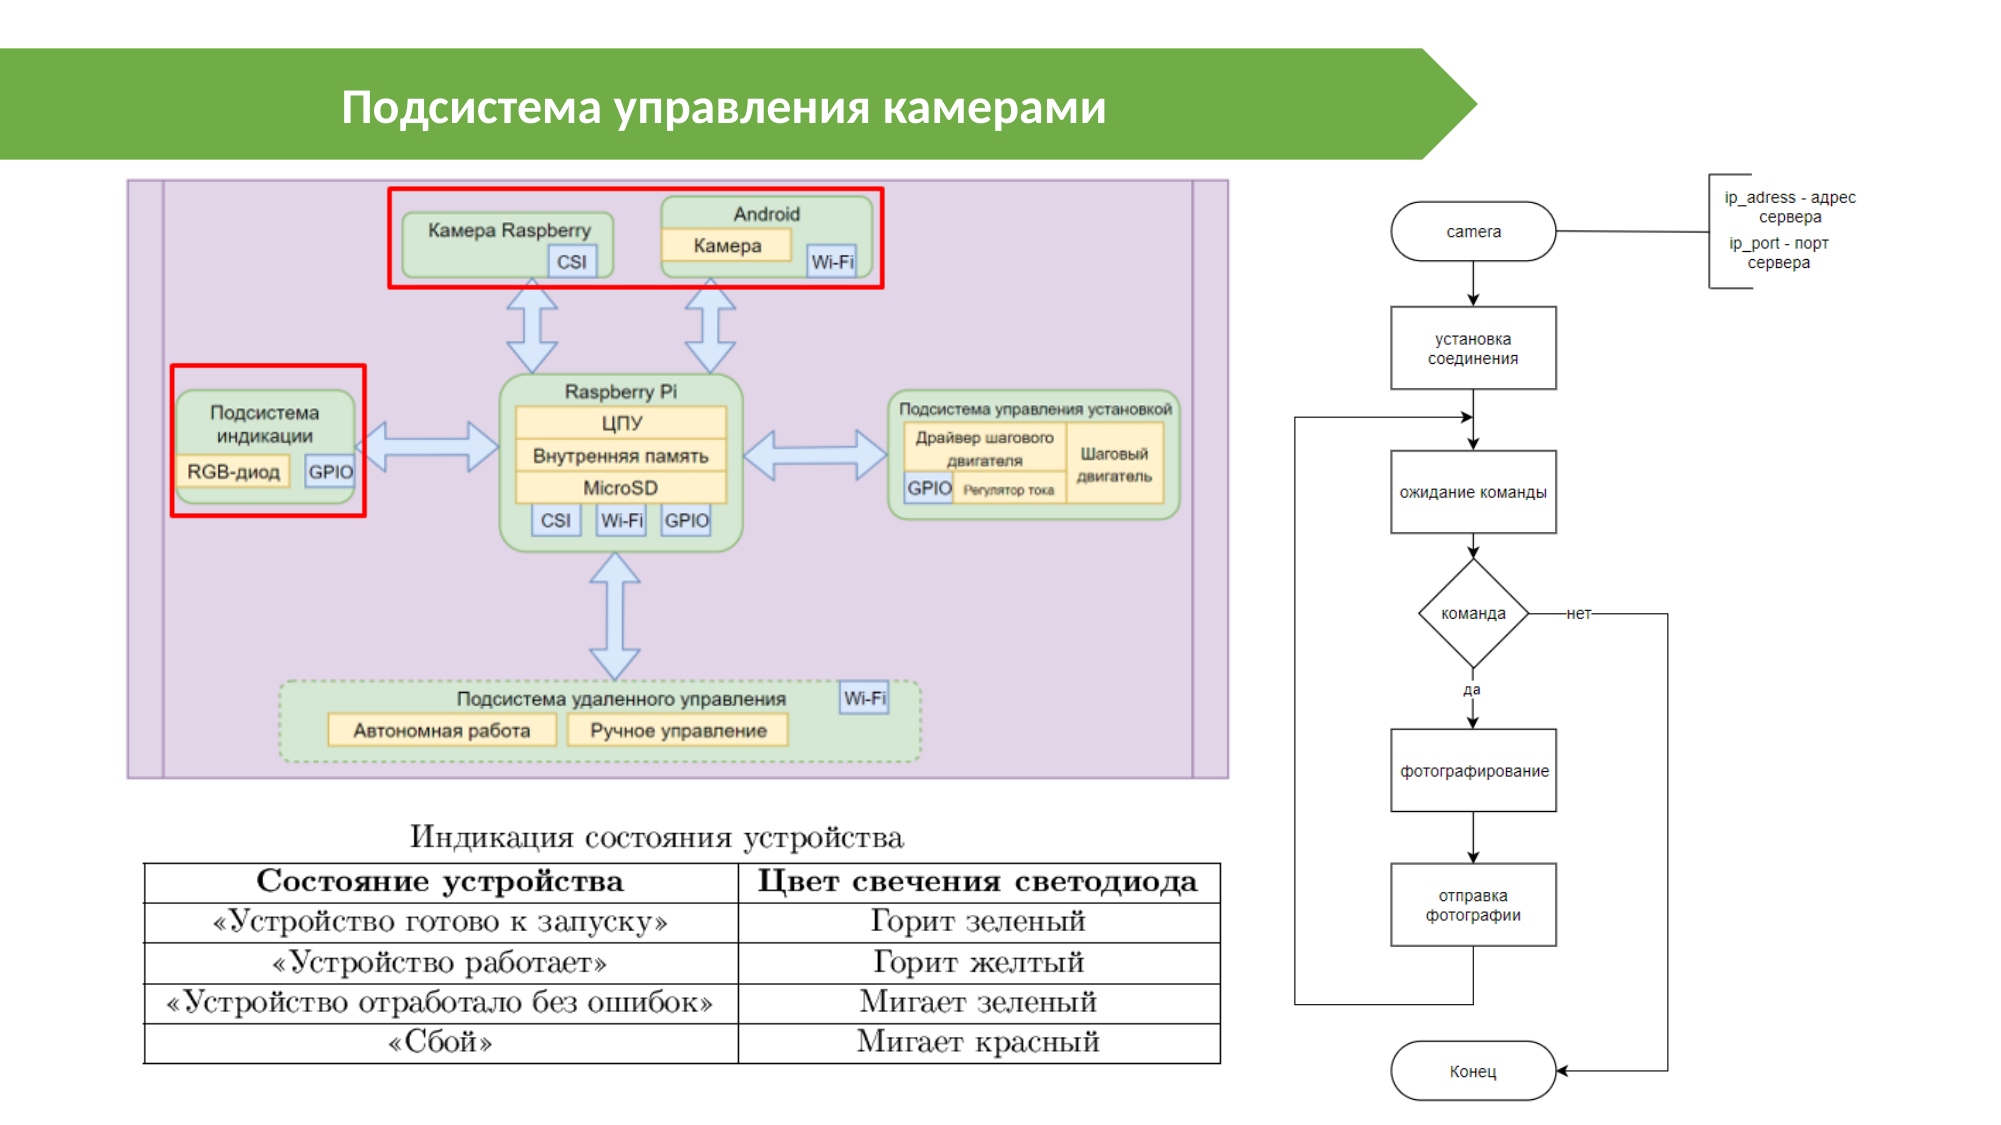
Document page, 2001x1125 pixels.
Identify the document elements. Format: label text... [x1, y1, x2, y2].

picture [133, 816, 1227, 1090]
picture [120, 171, 1240, 789]
text_box Подсистема управления камерами [0, 48, 1478, 160]
picture [1244, 171, 1863, 1123]
